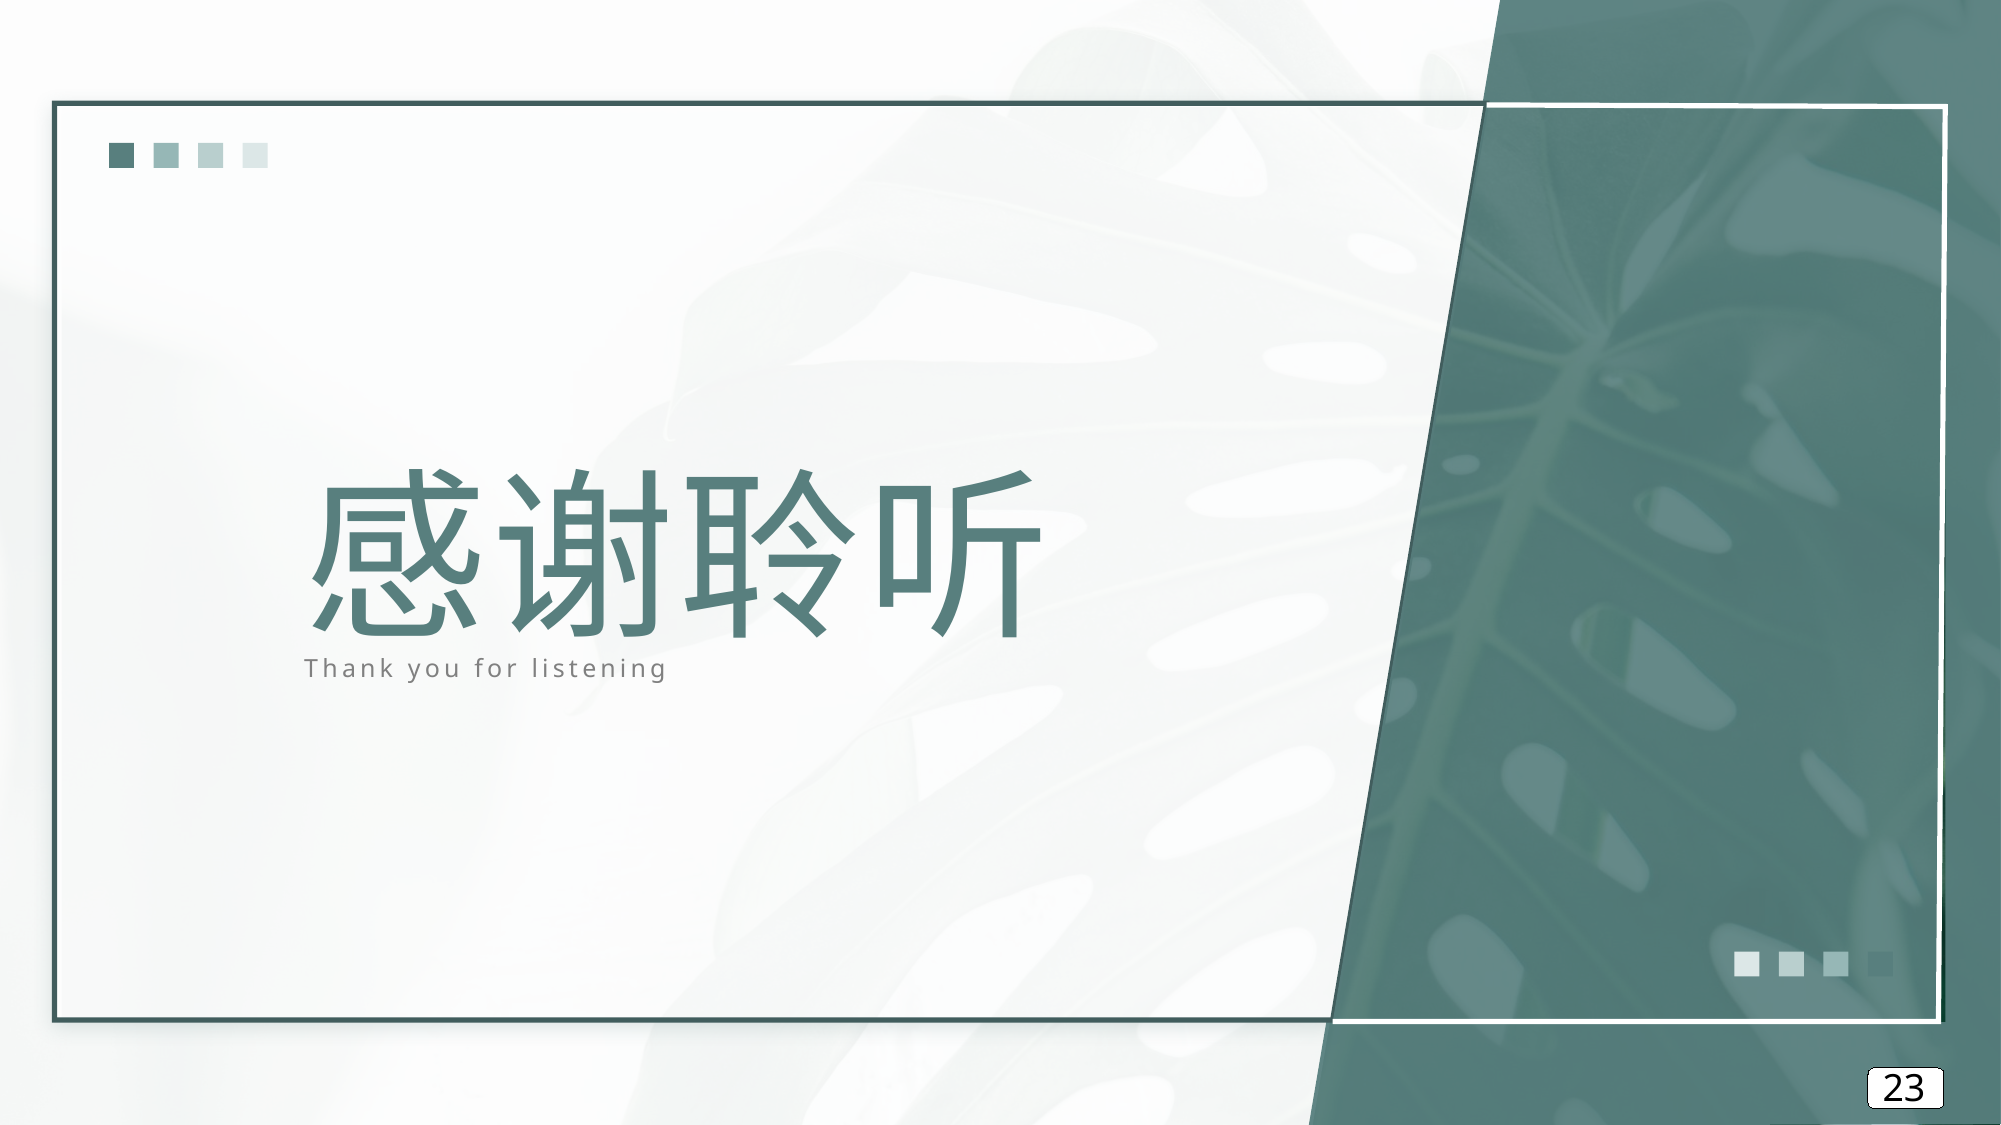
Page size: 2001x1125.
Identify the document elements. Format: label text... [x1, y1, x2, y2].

text_box 感谢聆听 [304, 440, 1156, 652]
text_box [304, 562, 1000, 652]
picture [1942, 490, 1946, 1022]
text_box Thank you for listening [304, 652, 1156, 683]
